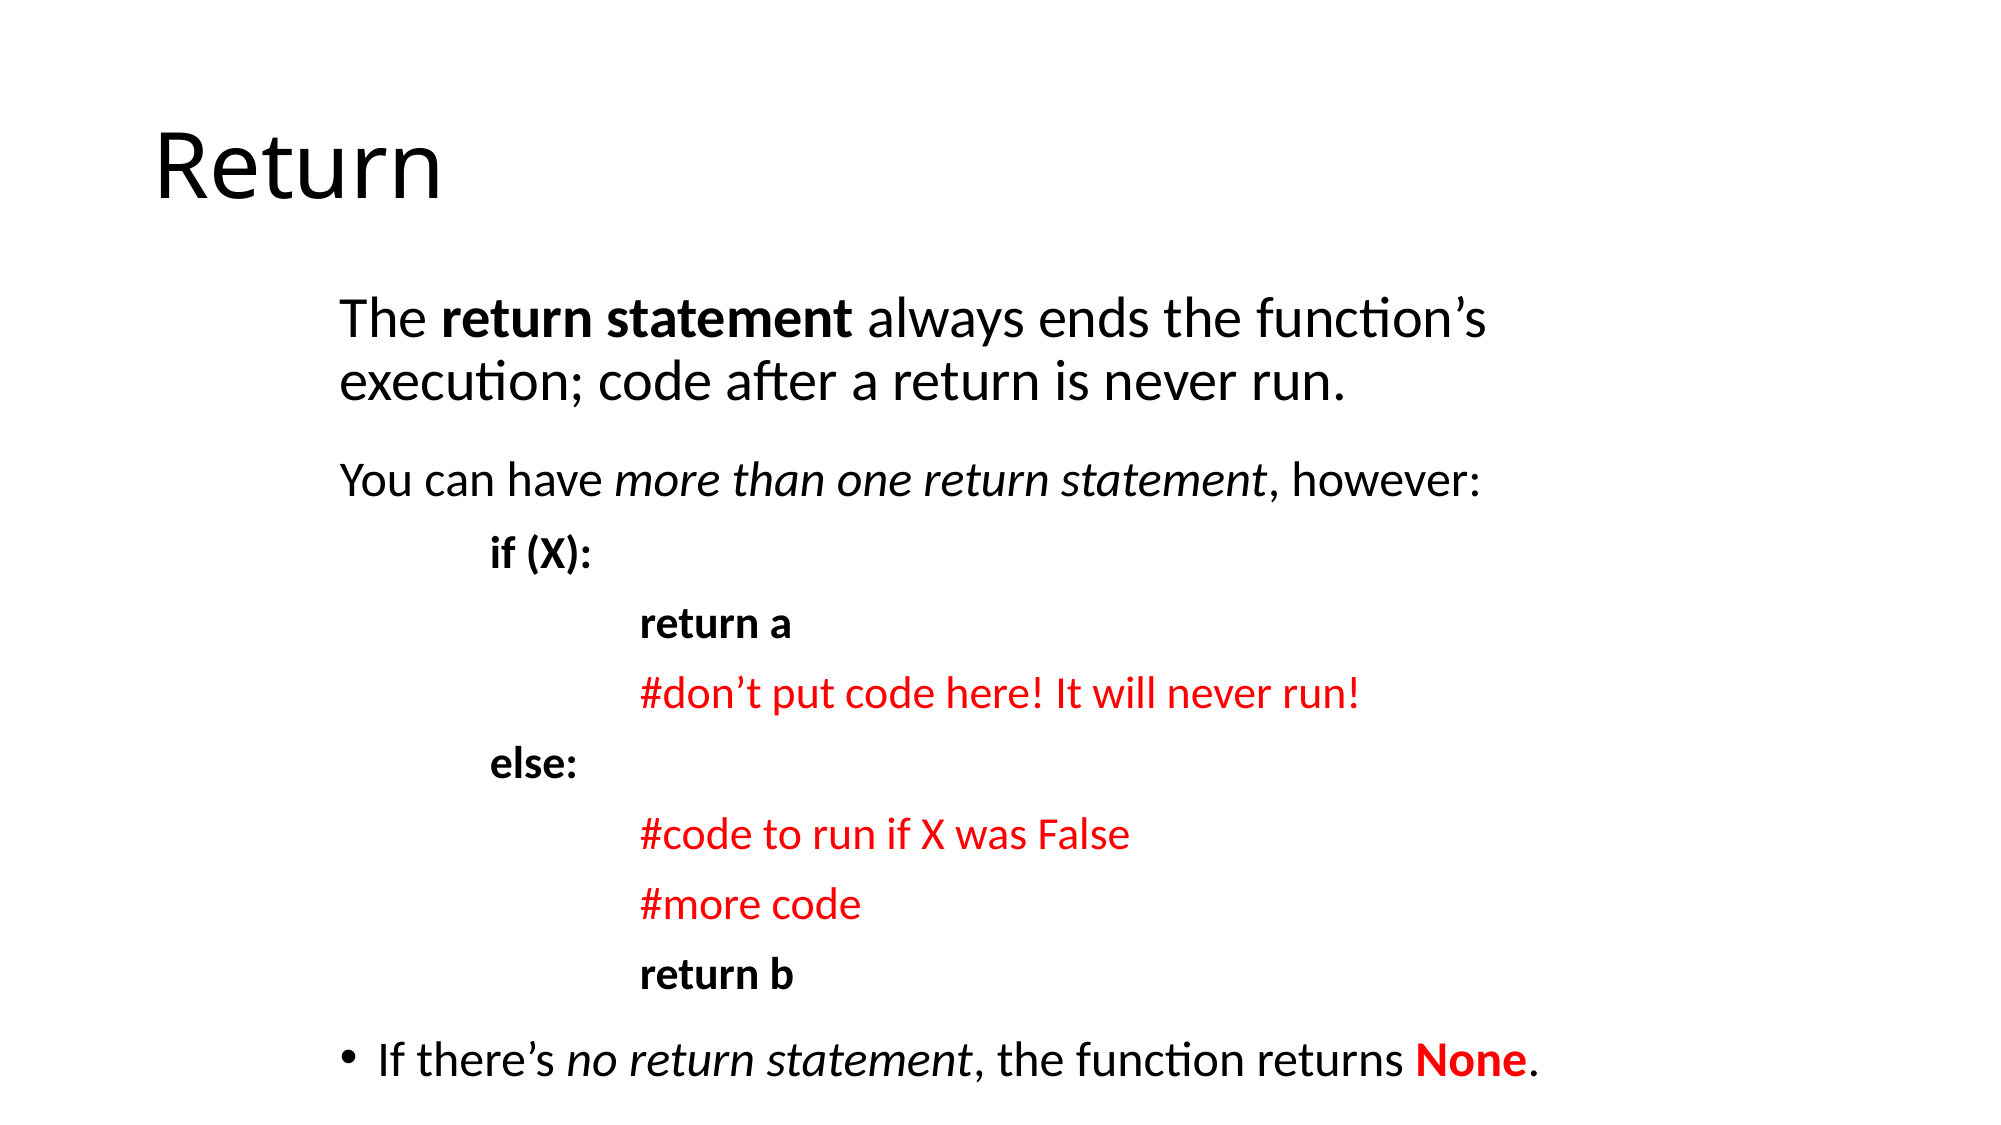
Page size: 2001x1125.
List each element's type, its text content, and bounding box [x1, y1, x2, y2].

title Return [137, 59, 1863, 278]
list The return statement always ends the function’s execution; code after a return is never run. You can have more than one return statement, however: if (X): return a #don’t put code here! It will never run! else: #code to run if X was False #more code return b If there’s no return statement, the function returns None. [324, 279, 1675, 1050]
